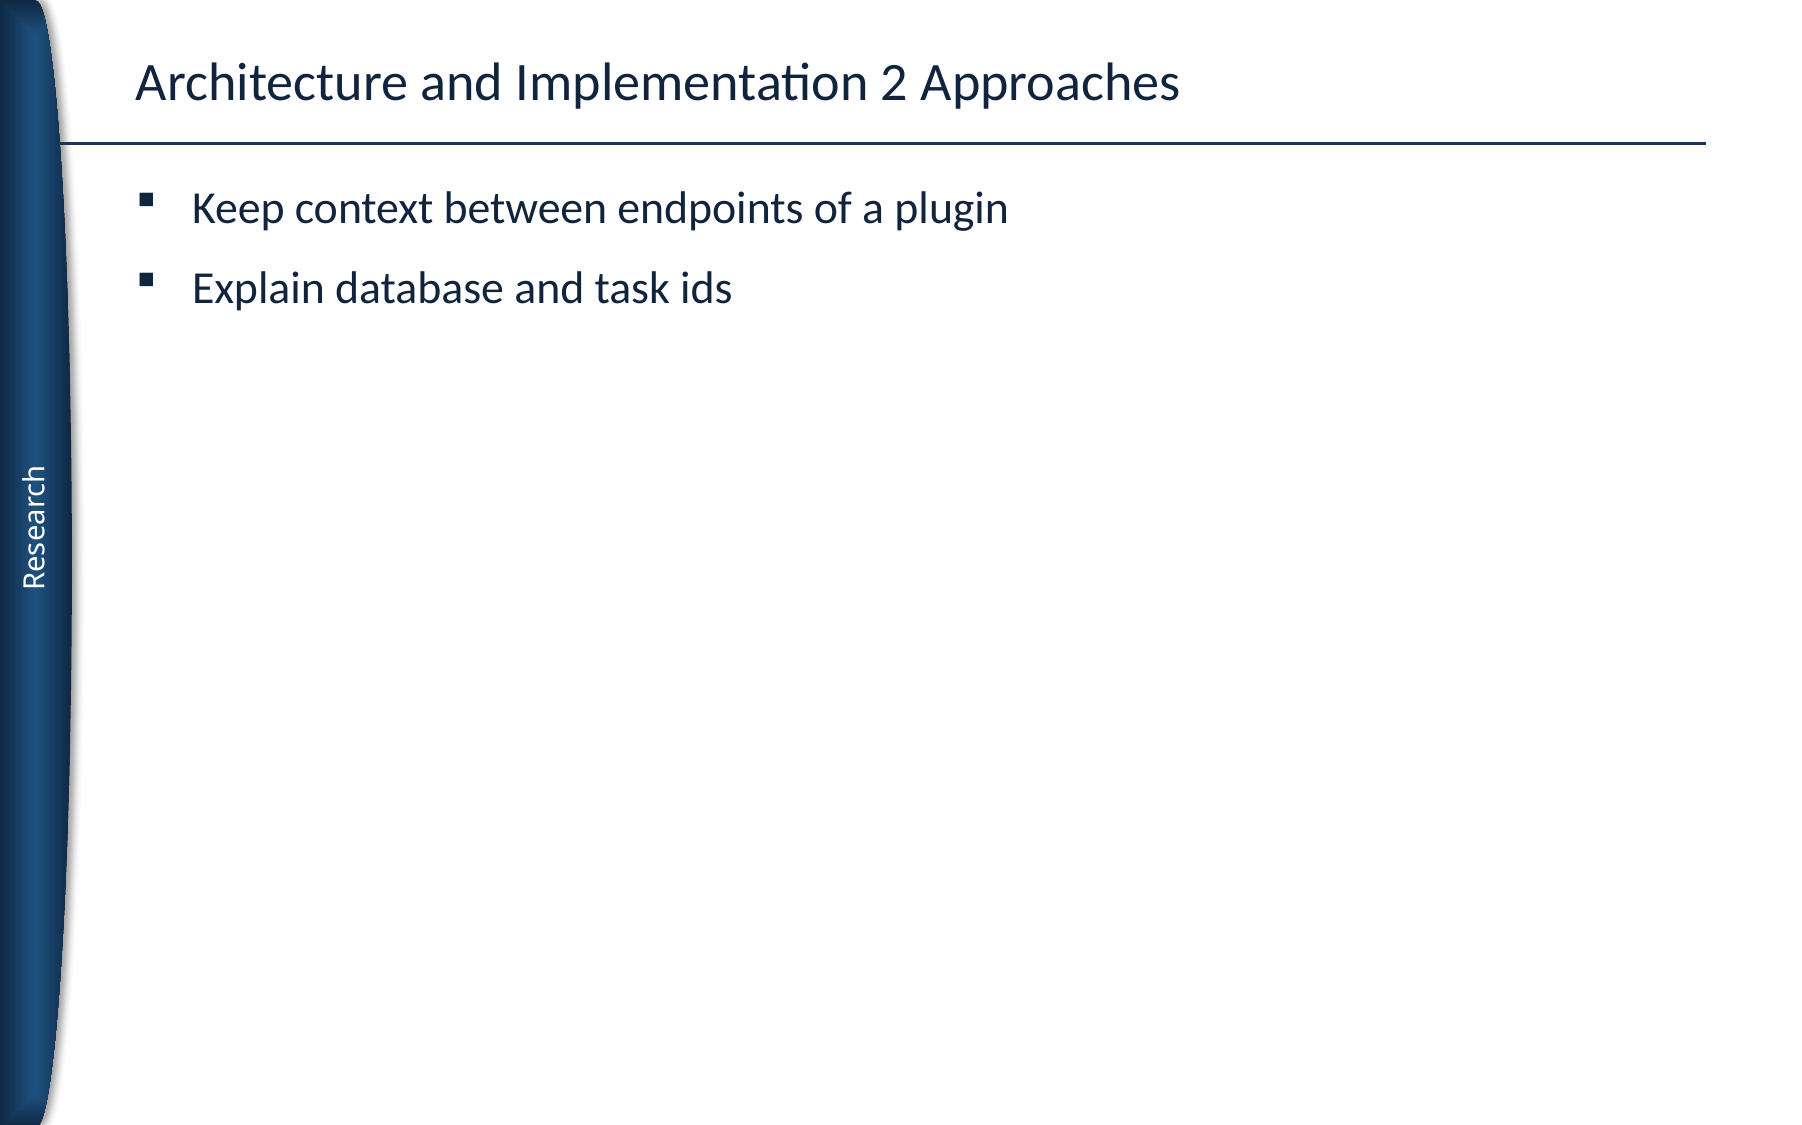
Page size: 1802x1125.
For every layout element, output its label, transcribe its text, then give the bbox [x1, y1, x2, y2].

title Architecture and Implementation 2 Approaches [121, 39, 1727, 136]
list Keep context between endpoints of a plugin Explain database and task ids [121, 170, 1727, 1022]
